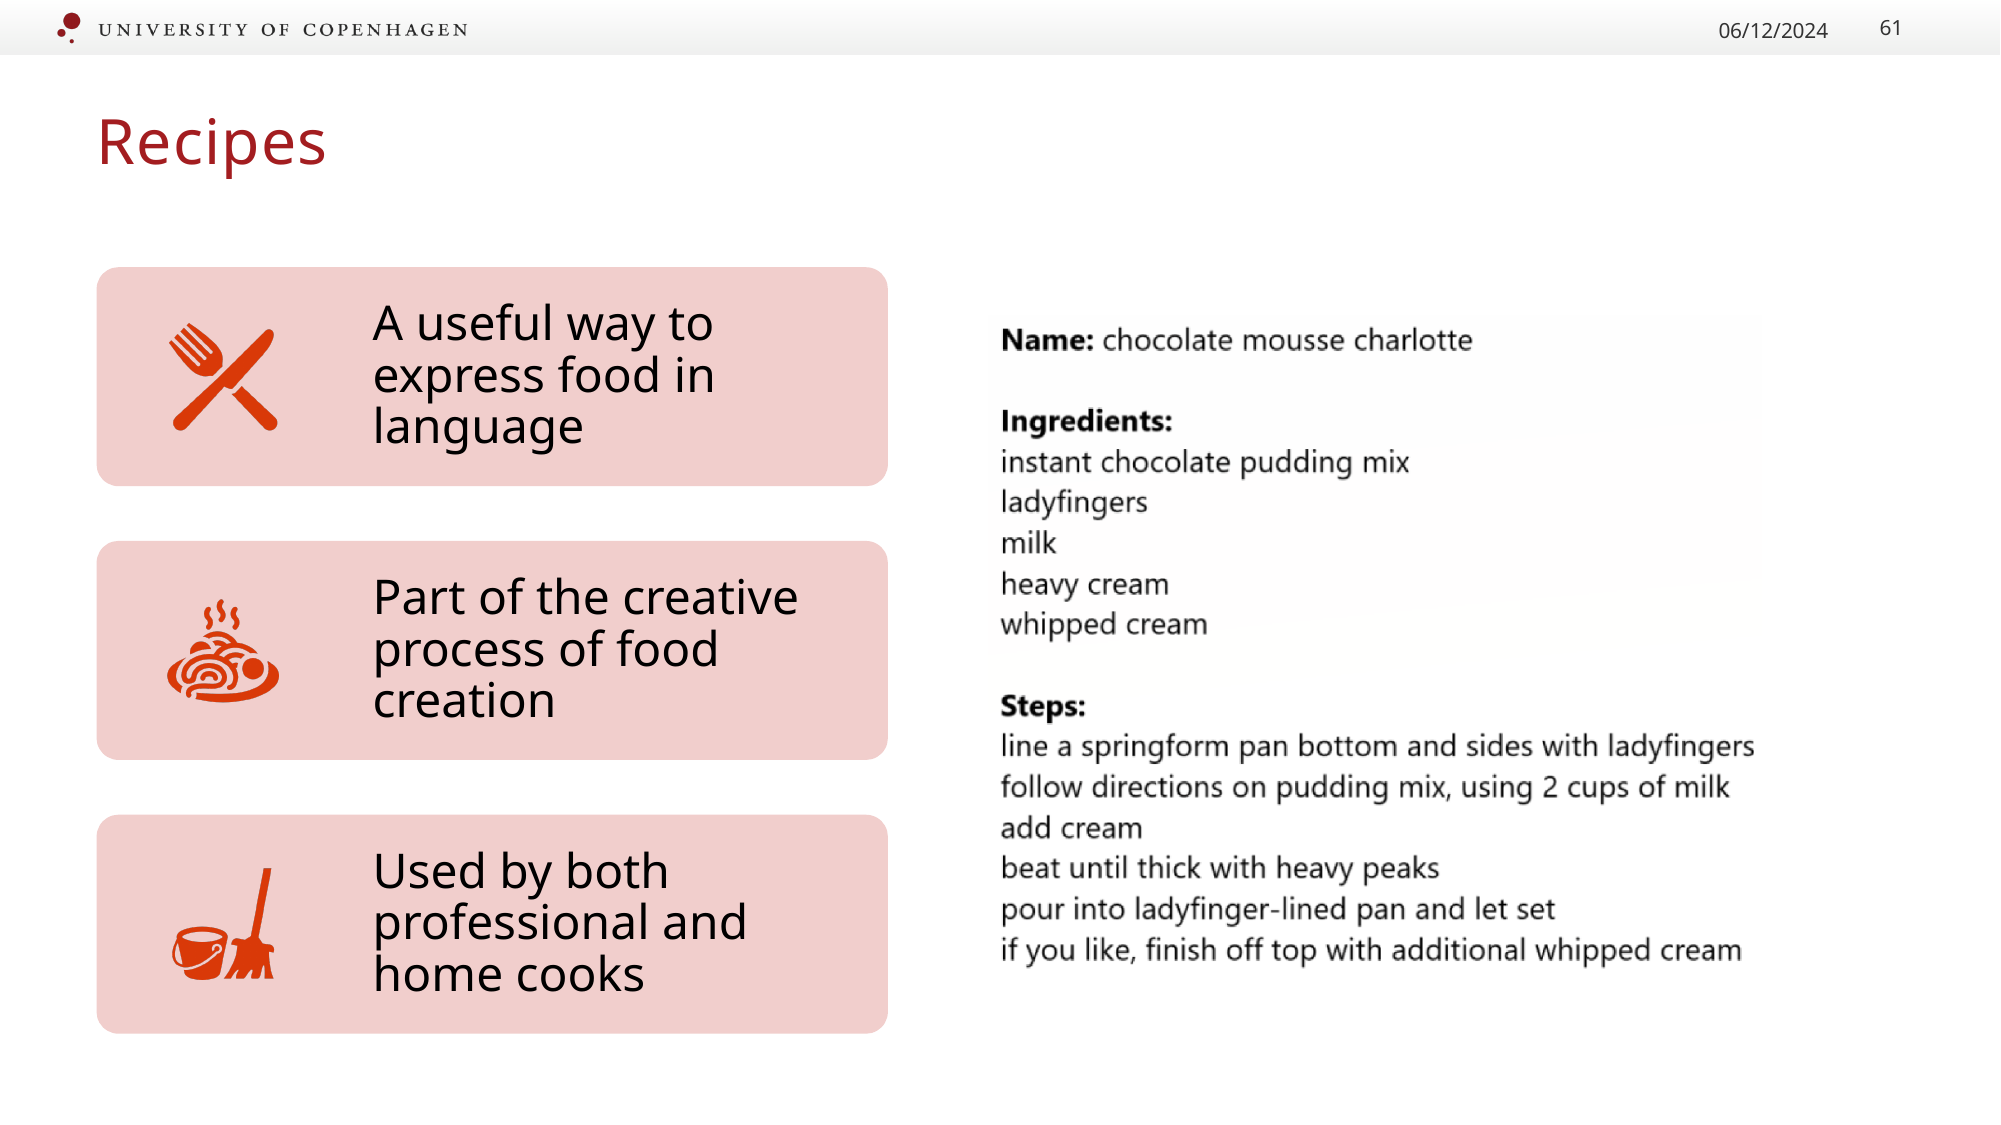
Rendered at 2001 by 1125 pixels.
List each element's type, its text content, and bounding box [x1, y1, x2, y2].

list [96, 267, 888, 1034]
picture [988, 315, 1762, 986]
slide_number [1694, 14, 1829, 43]
slide_number 61 [1840, 14, 1904, 43]
picture [92, 15, 475, 42]
title Recipes [96, 101, 1904, 244]
